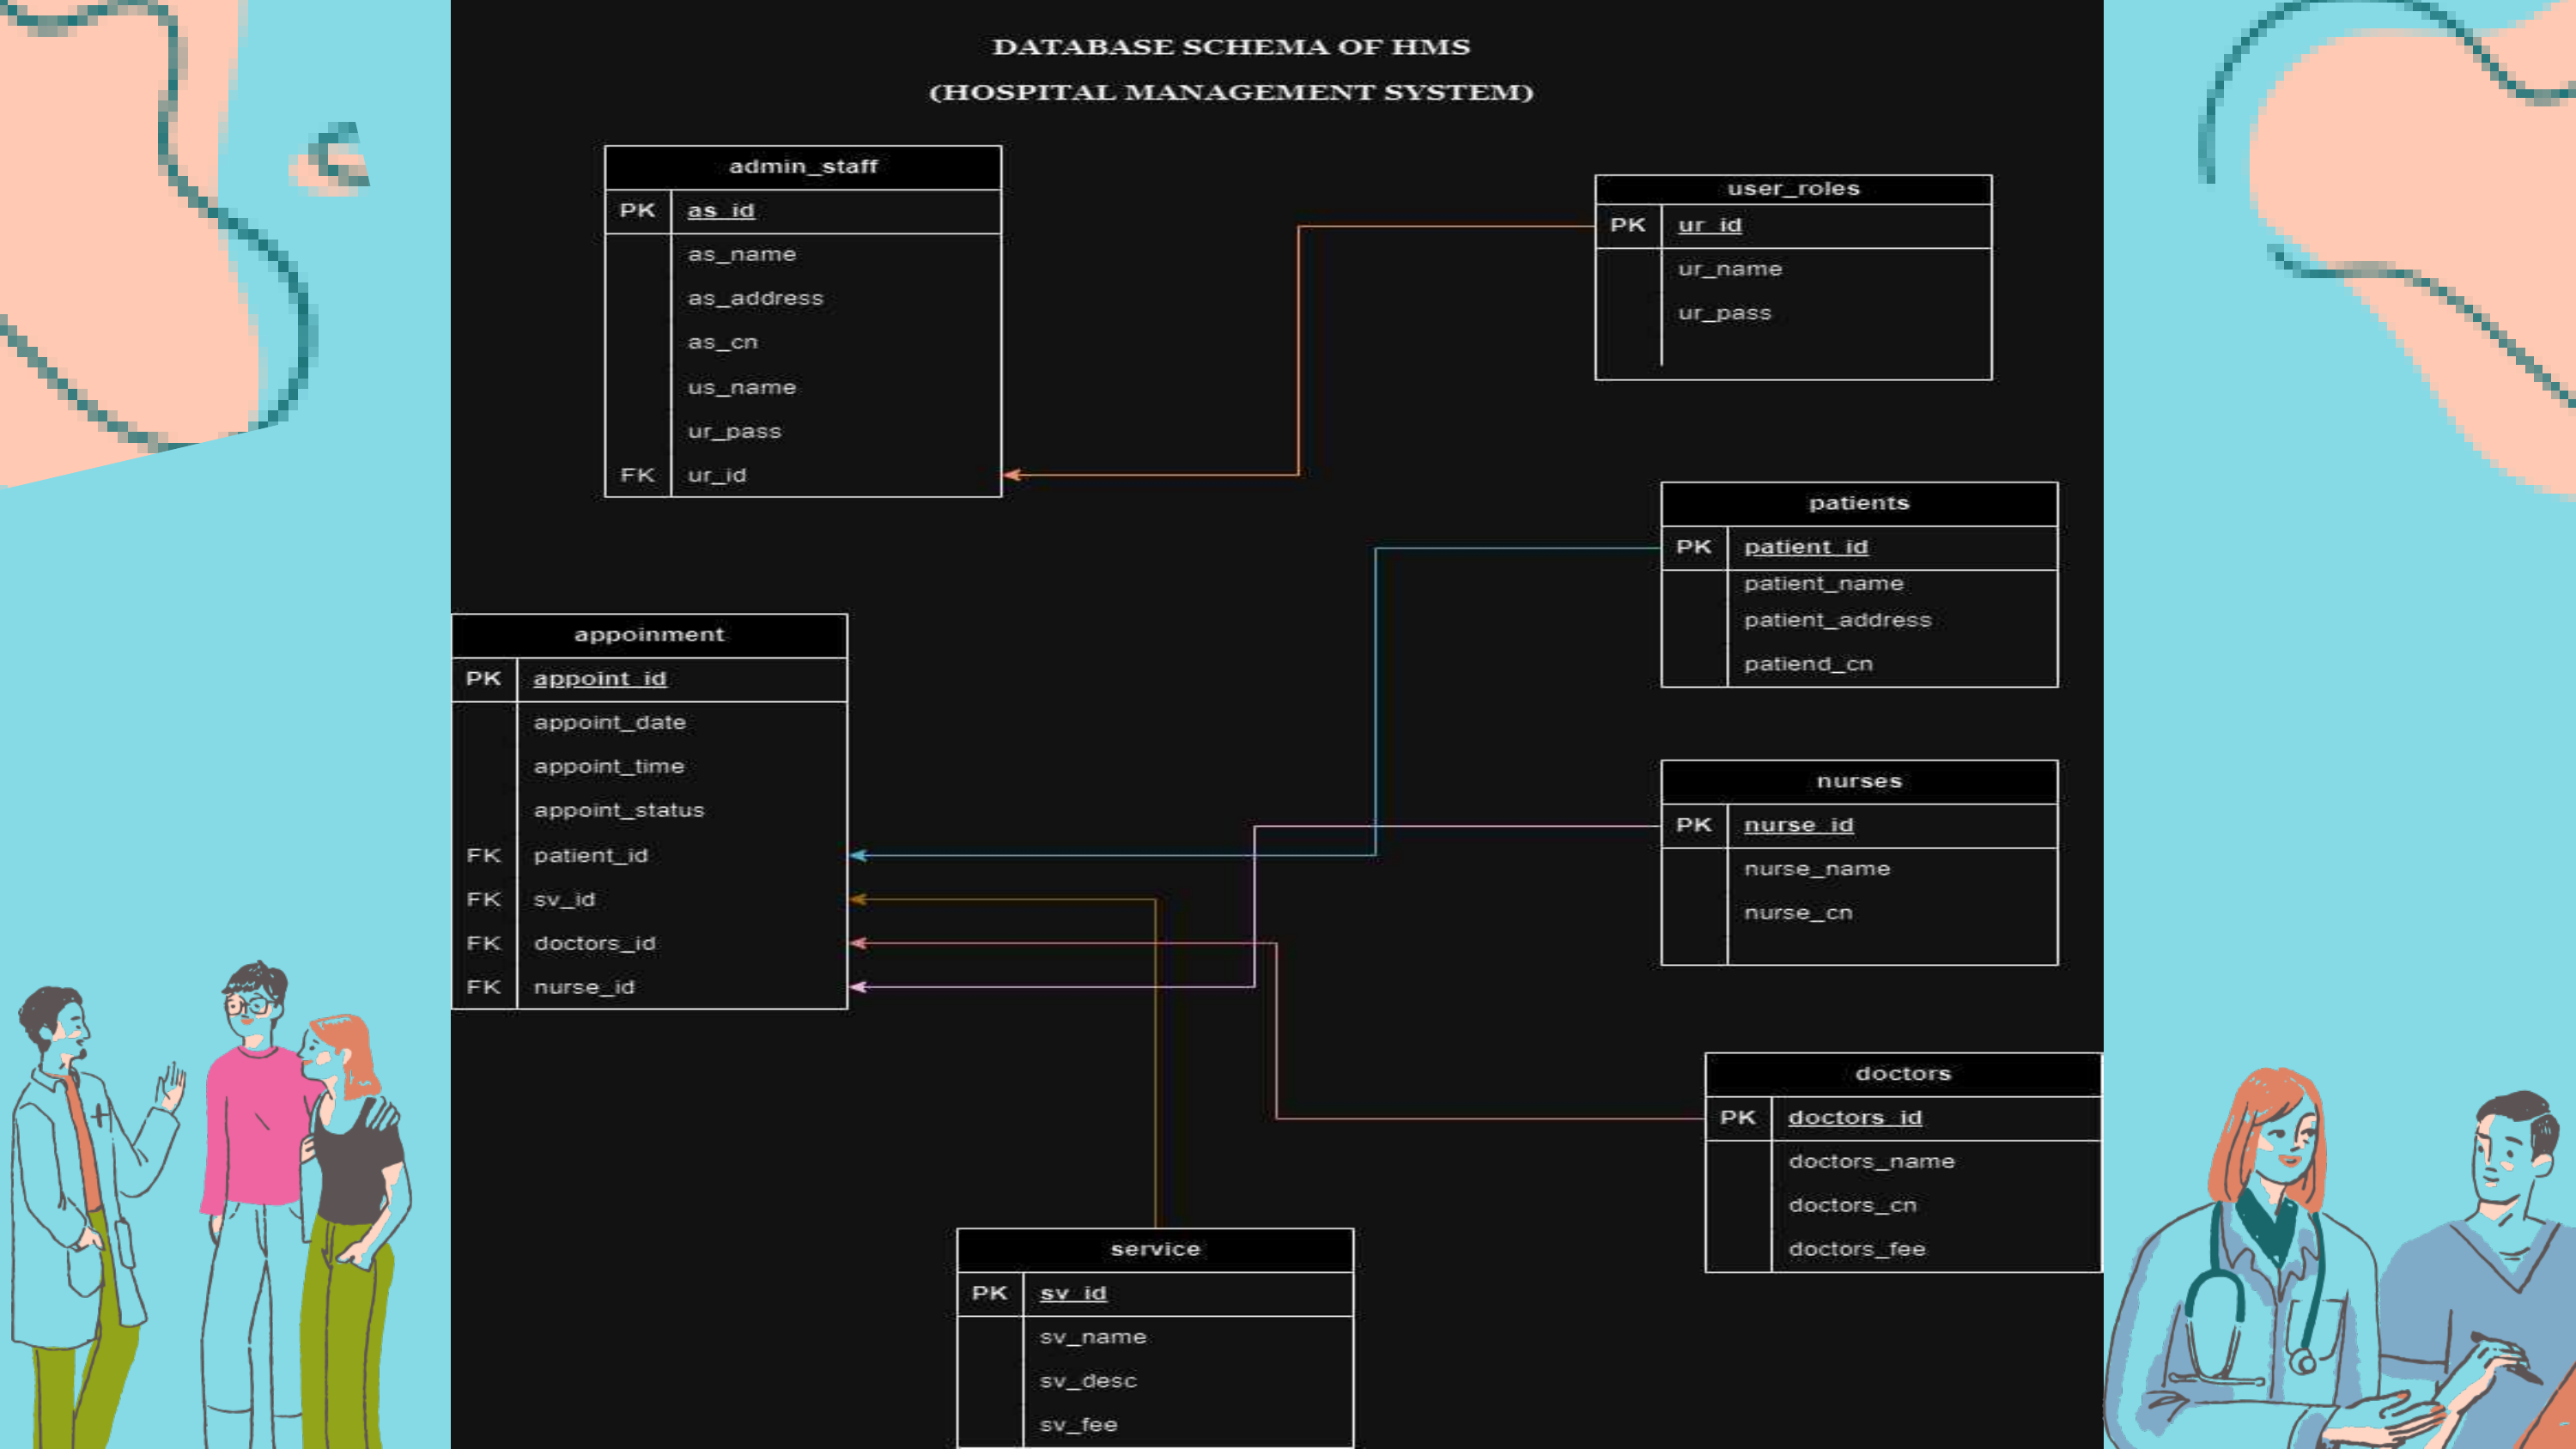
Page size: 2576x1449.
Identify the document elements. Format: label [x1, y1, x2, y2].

text_box [0, 0, 447, 1449]
picture [450, 0, 2105, 1449]
text_box [2105, 0, 2576, 1449]
